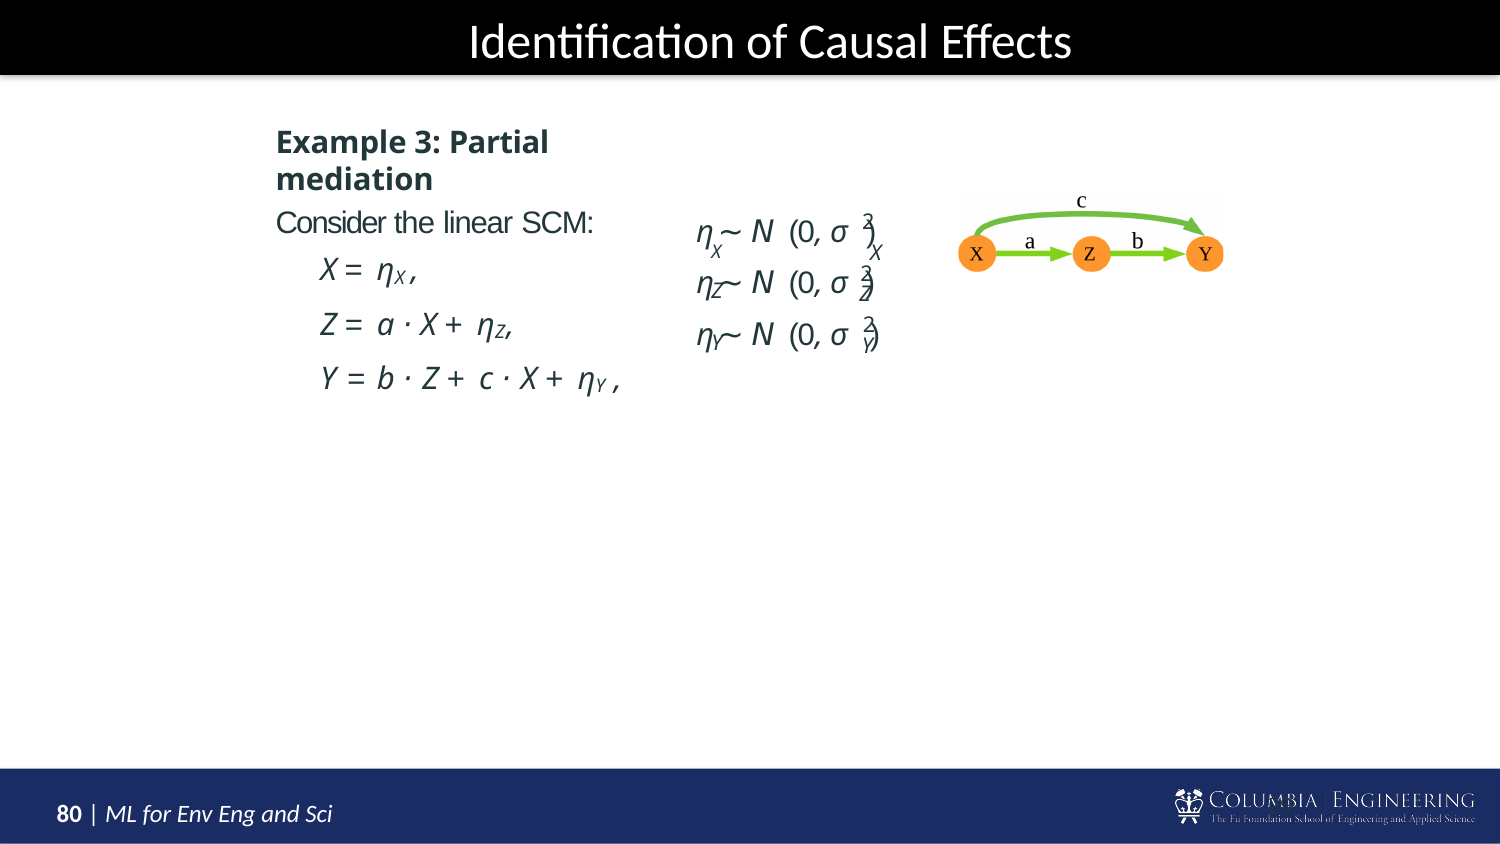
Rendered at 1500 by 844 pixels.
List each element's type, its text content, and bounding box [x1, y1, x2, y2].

text_box η ∼ N (0, σ ) [693, 311, 898, 352]
text_box 29 [1264, 794, 1295, 819]
text_box [958, 196, 1224, 272]
title Identification of Causal Effects [37, 0, 1500, 110]
text_box Example 3: Partial mediation Consider the linear SCM: X = ηX , Z = a · X + ηZ , Y = b · Z + c · X + ηY , [266, 114, 699, 397]
text_box η ∼ N (0, σ ) [699, 208, 896, 249]
text_box X X [702, 249, 886, 259]
text_box η ∼ N (0, σ ) [699, 259, 893, 300]
text_box Z [856, 300, 877, 306]
text_box Y [858, 352, 881, 358]
text_box 2 [859, 204, 877, 208]
